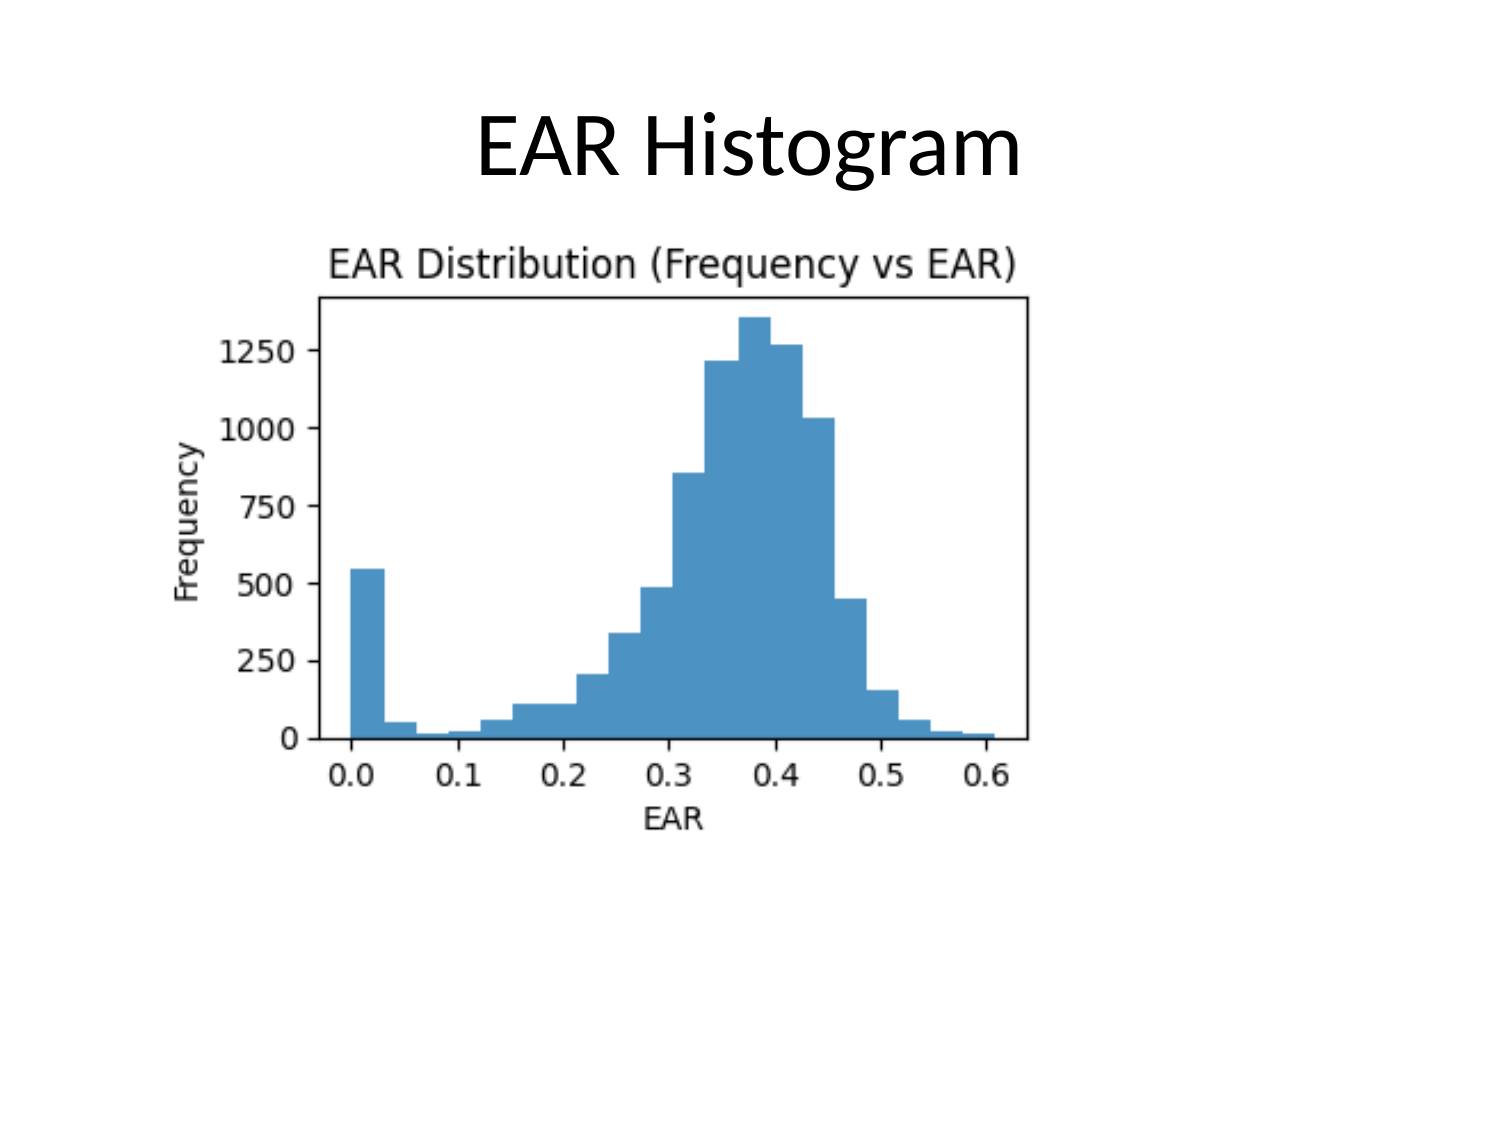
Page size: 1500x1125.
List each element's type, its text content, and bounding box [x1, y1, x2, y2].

picture [149, 224, 1051, 861]
title EAR Histogram [75, 45, 1425, 233]
